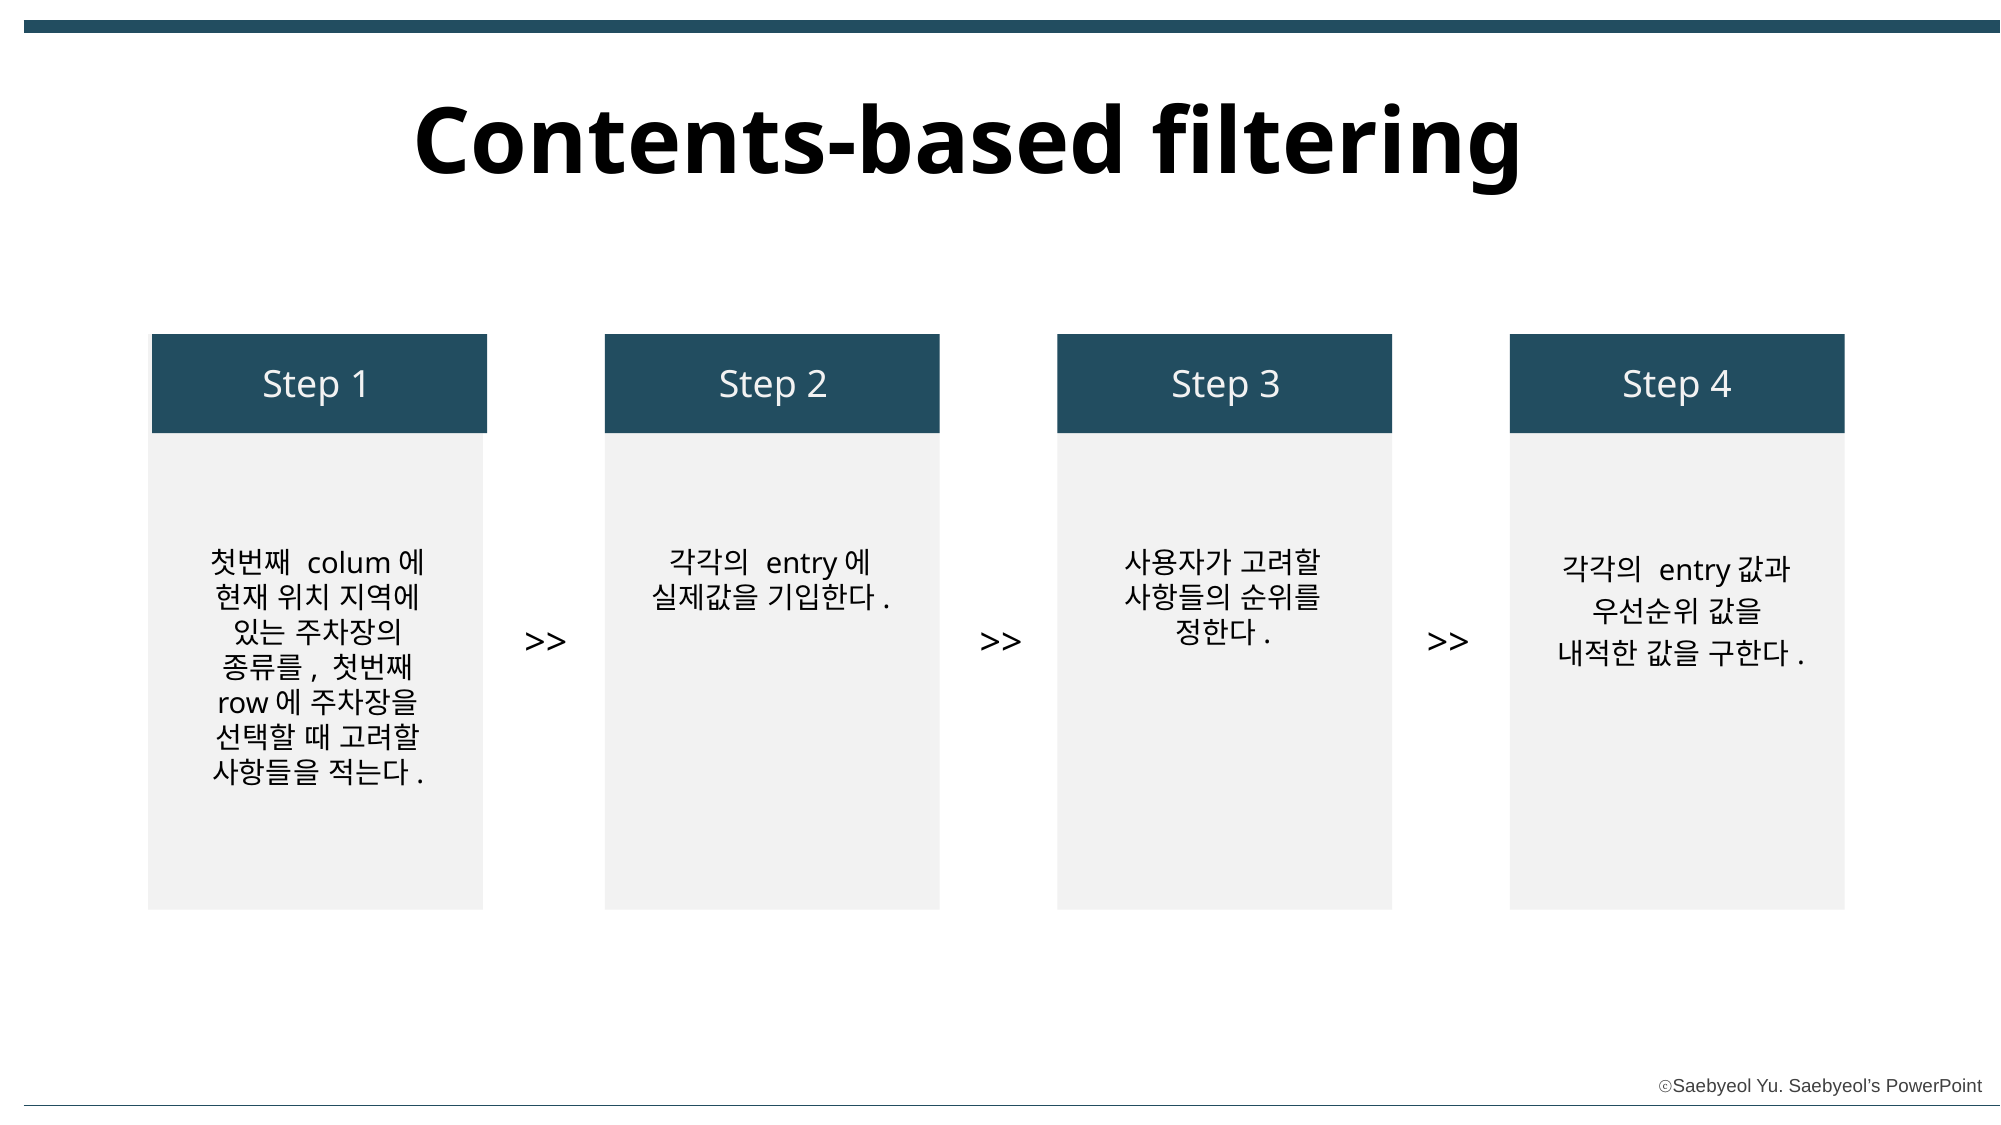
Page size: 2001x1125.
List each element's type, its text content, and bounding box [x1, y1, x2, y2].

text_box 사용자가 고려할 사항들의 순위를 정한다. [1085, 536, 1362, 657]
text_box Step 2 [703, 352, 844, 413]
text_box >> [509, 610, 583, 671]
text_box [147, 333, 484, 911]
text_box >> [1412, 610, 1485, 671]
text_box [151, 333, 488, 434]
text_box [604, 333, 941, 434]
text_box [1056, 434, 1393, 911]
text_box [1509, 333, 1846, 434]
text_box >> [964, 610, 1038, 671]
text_box [604, 434, 941, 911]
text_box [1056, 333, 1393, 434]
text_box 각각의 entry값과 우선순위 값을 내적한 값을 구한다. [1539, 536, 1816, 678]
text_box 각각의 entry에 실제값을 기입한다. [632, 536, 909, 622]
text_box Step 1 [247, 352, 387, 413]
text_box Step 4 [1607, 352, 1747, 413]
text_box Contents-based filtering [397, 74, 1541, 199]
text_box [1509, 434, 1846, 911]
text_box 첫번째 colum에 현재 위치 지역에 있는 주차장의 종류를, 첫번째 row에 주차장을 선택할 때 고려할 사항들을 적는다. [180, 536, 457, 797]
text_box Step 3 [1156, 352, 1296, 413]
